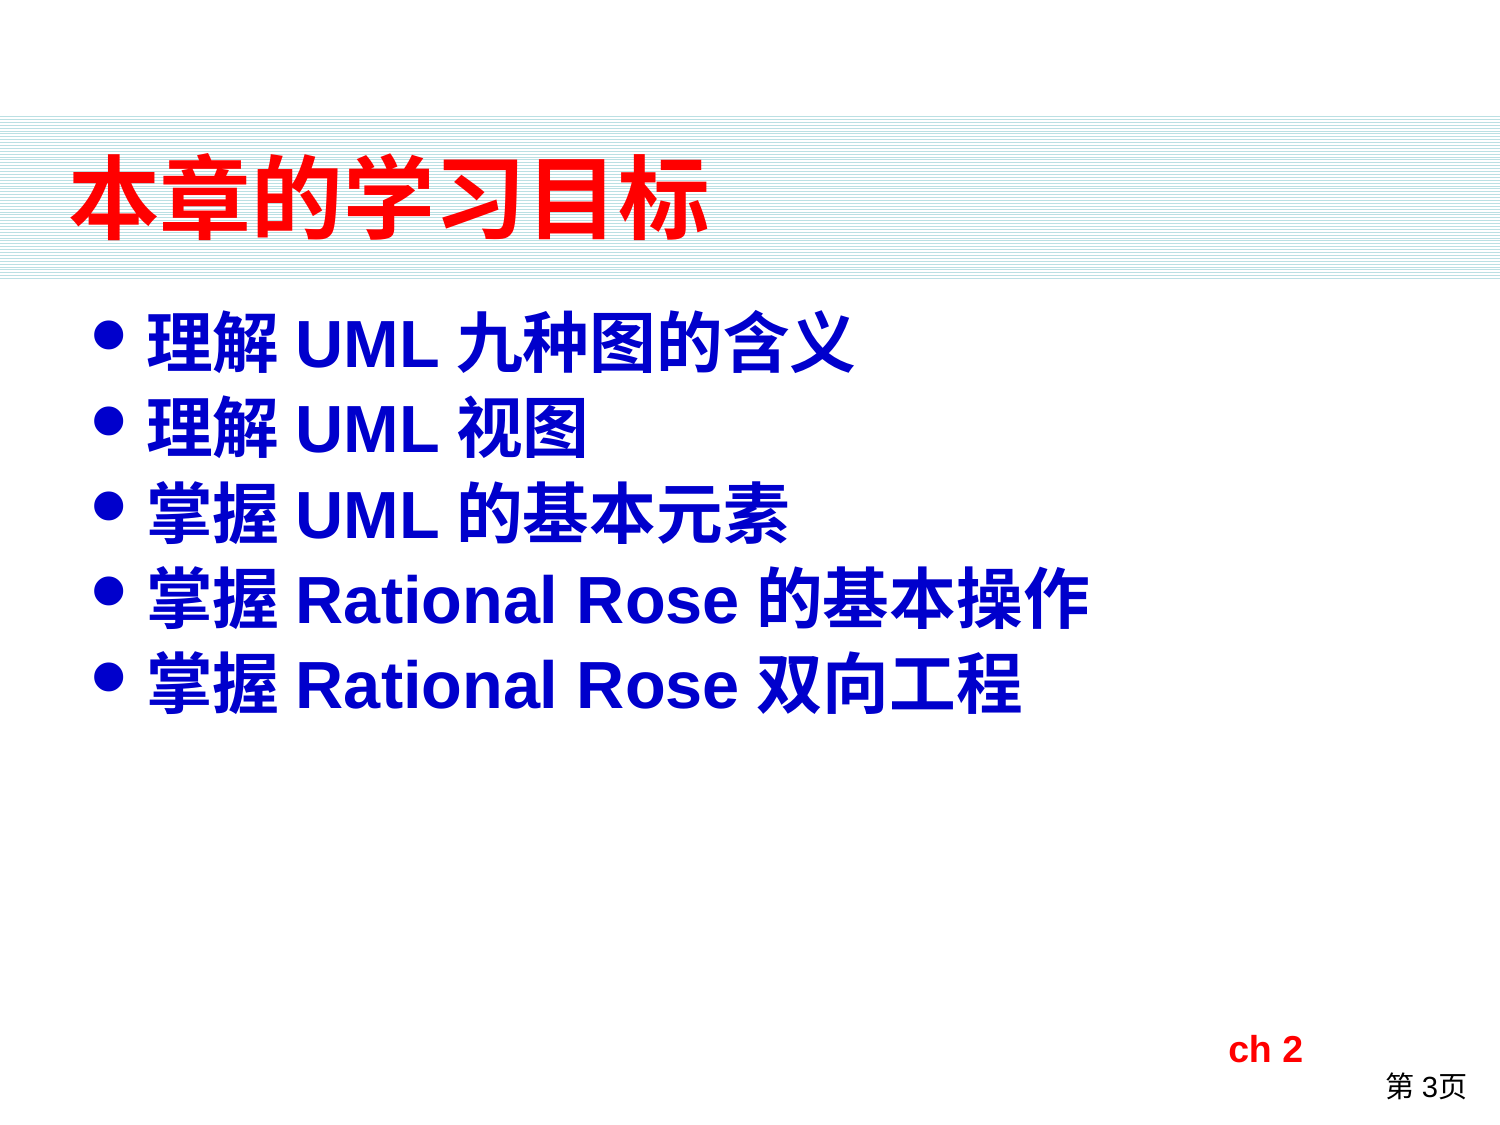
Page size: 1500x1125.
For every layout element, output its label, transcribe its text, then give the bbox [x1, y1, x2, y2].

slide_number 第3页 [1131, 1060, 1483, 1118]
list 理解UML九种图的含义 理解UML视图 掌握UML的基本元素 掌握Rational Rose的基本操作 掌握Rational Rose双向工程 [74, 302, 1426, 1006]
title 本章的学习目标 [52, 124, 1404, 268]
text_box ch 2 [1213, 1017, 1401, 1078]
